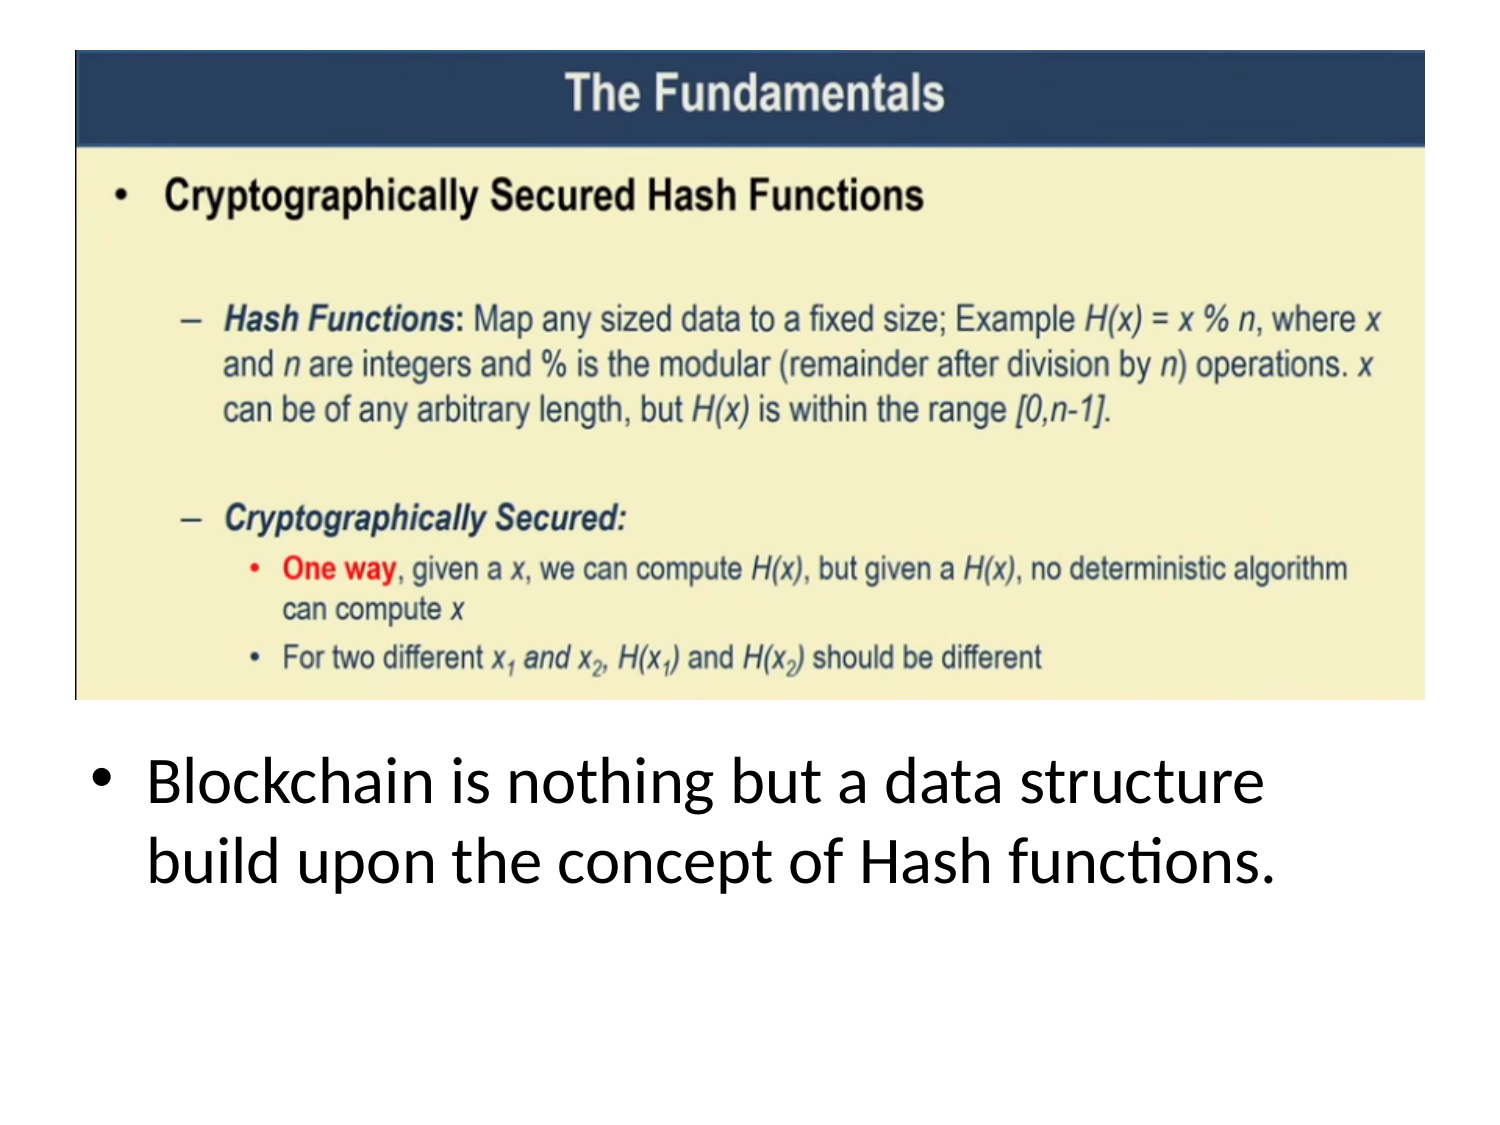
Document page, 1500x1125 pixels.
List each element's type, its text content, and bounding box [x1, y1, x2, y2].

list Blockchain is nothing but a data structure build upon the concept of Hash functions. [75, 708, 1425, 1005]
picture [74, 49, 1426, 701]
